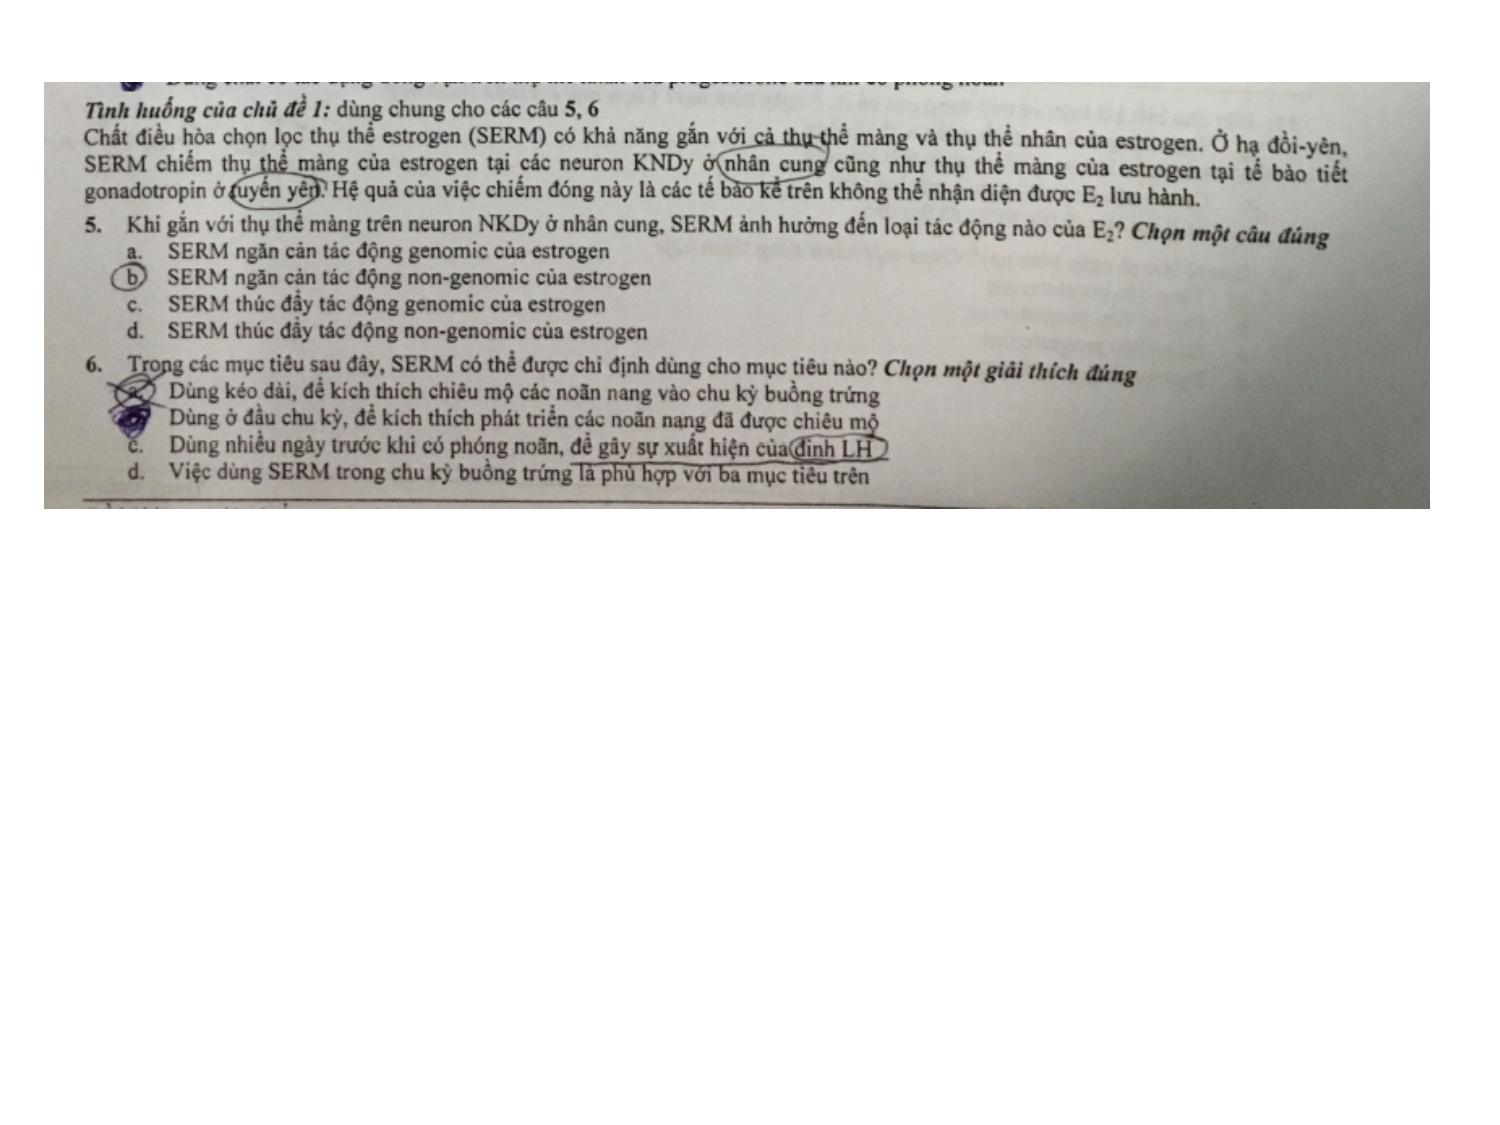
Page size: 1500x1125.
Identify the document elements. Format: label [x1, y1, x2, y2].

picture [44, 82, 1430, 509]
